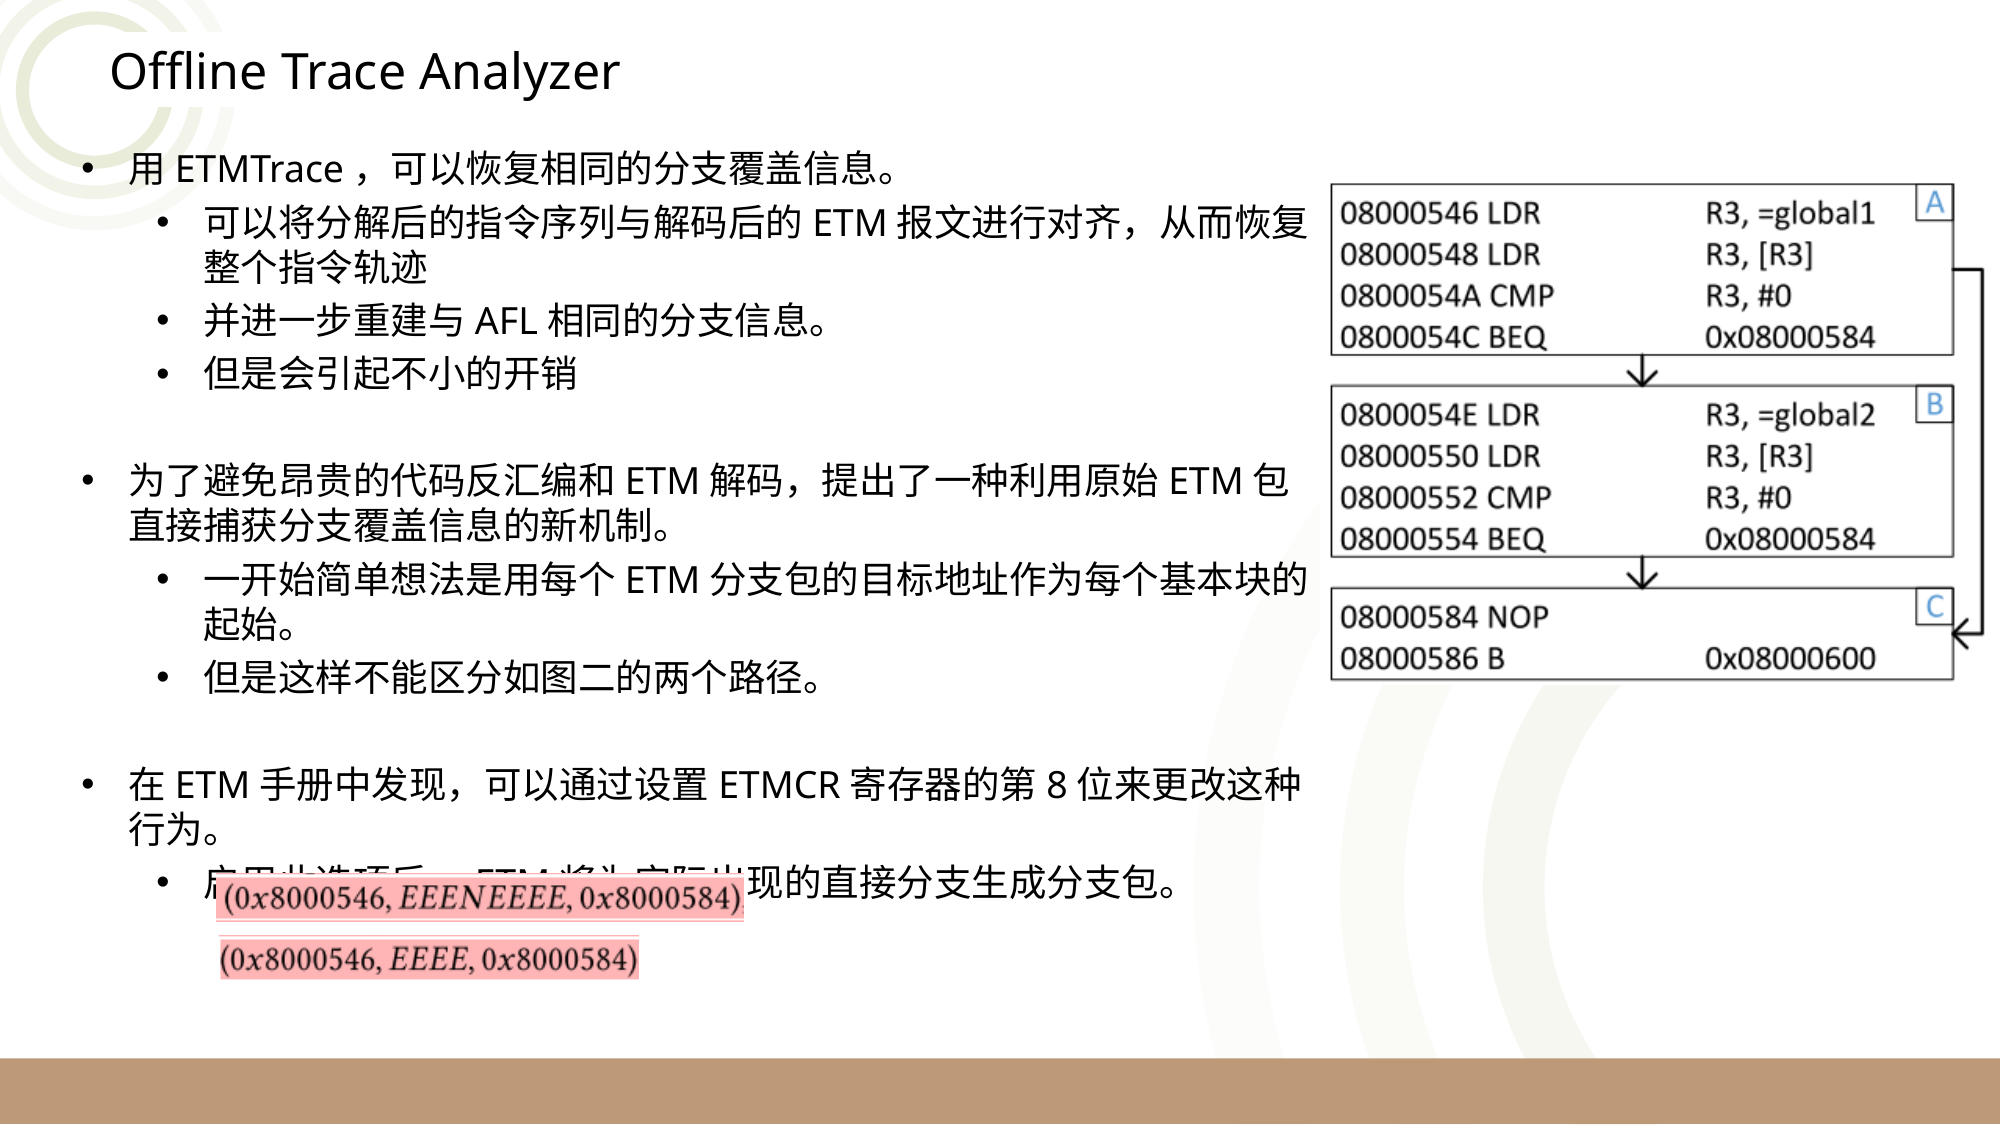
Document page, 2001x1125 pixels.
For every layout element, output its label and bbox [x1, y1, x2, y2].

picture [1320, 168, 2000, 685]
picture [216, 873, 744, 922]
picture [216, 935, 639, 987]
text_box [0, 0, 2000, 1125]
